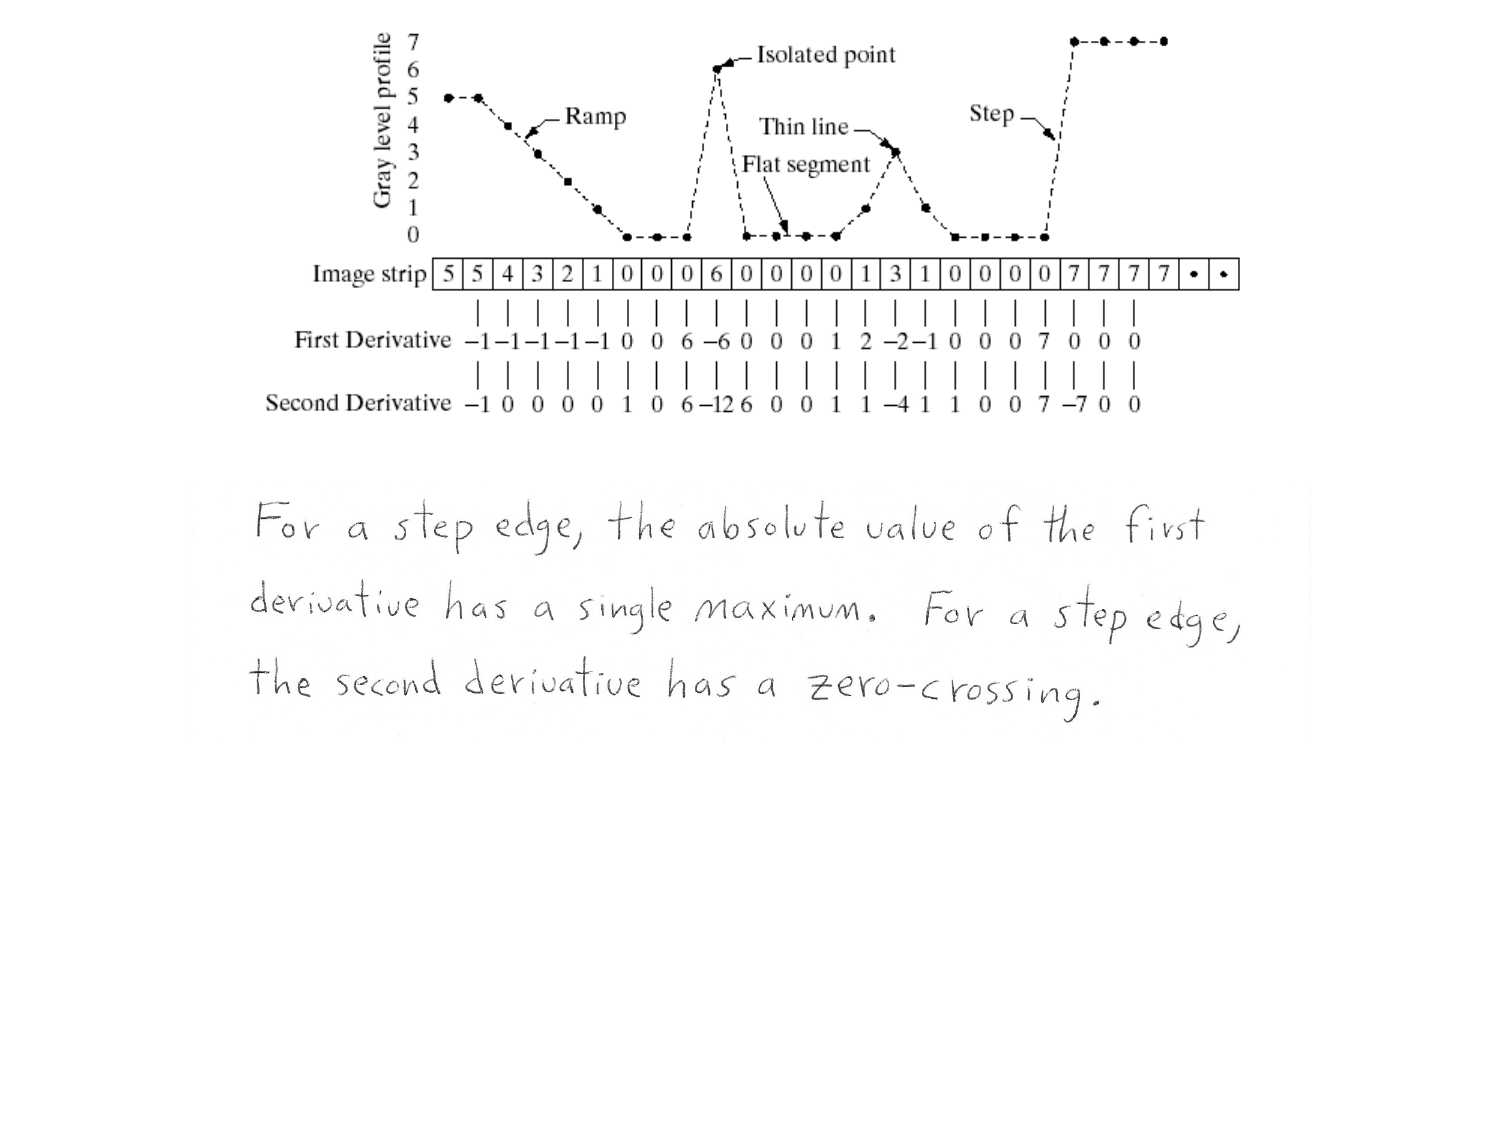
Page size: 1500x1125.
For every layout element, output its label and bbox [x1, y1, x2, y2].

picture [256, 20, 1244, 442]
picture [189, 479, 1311, 741]
